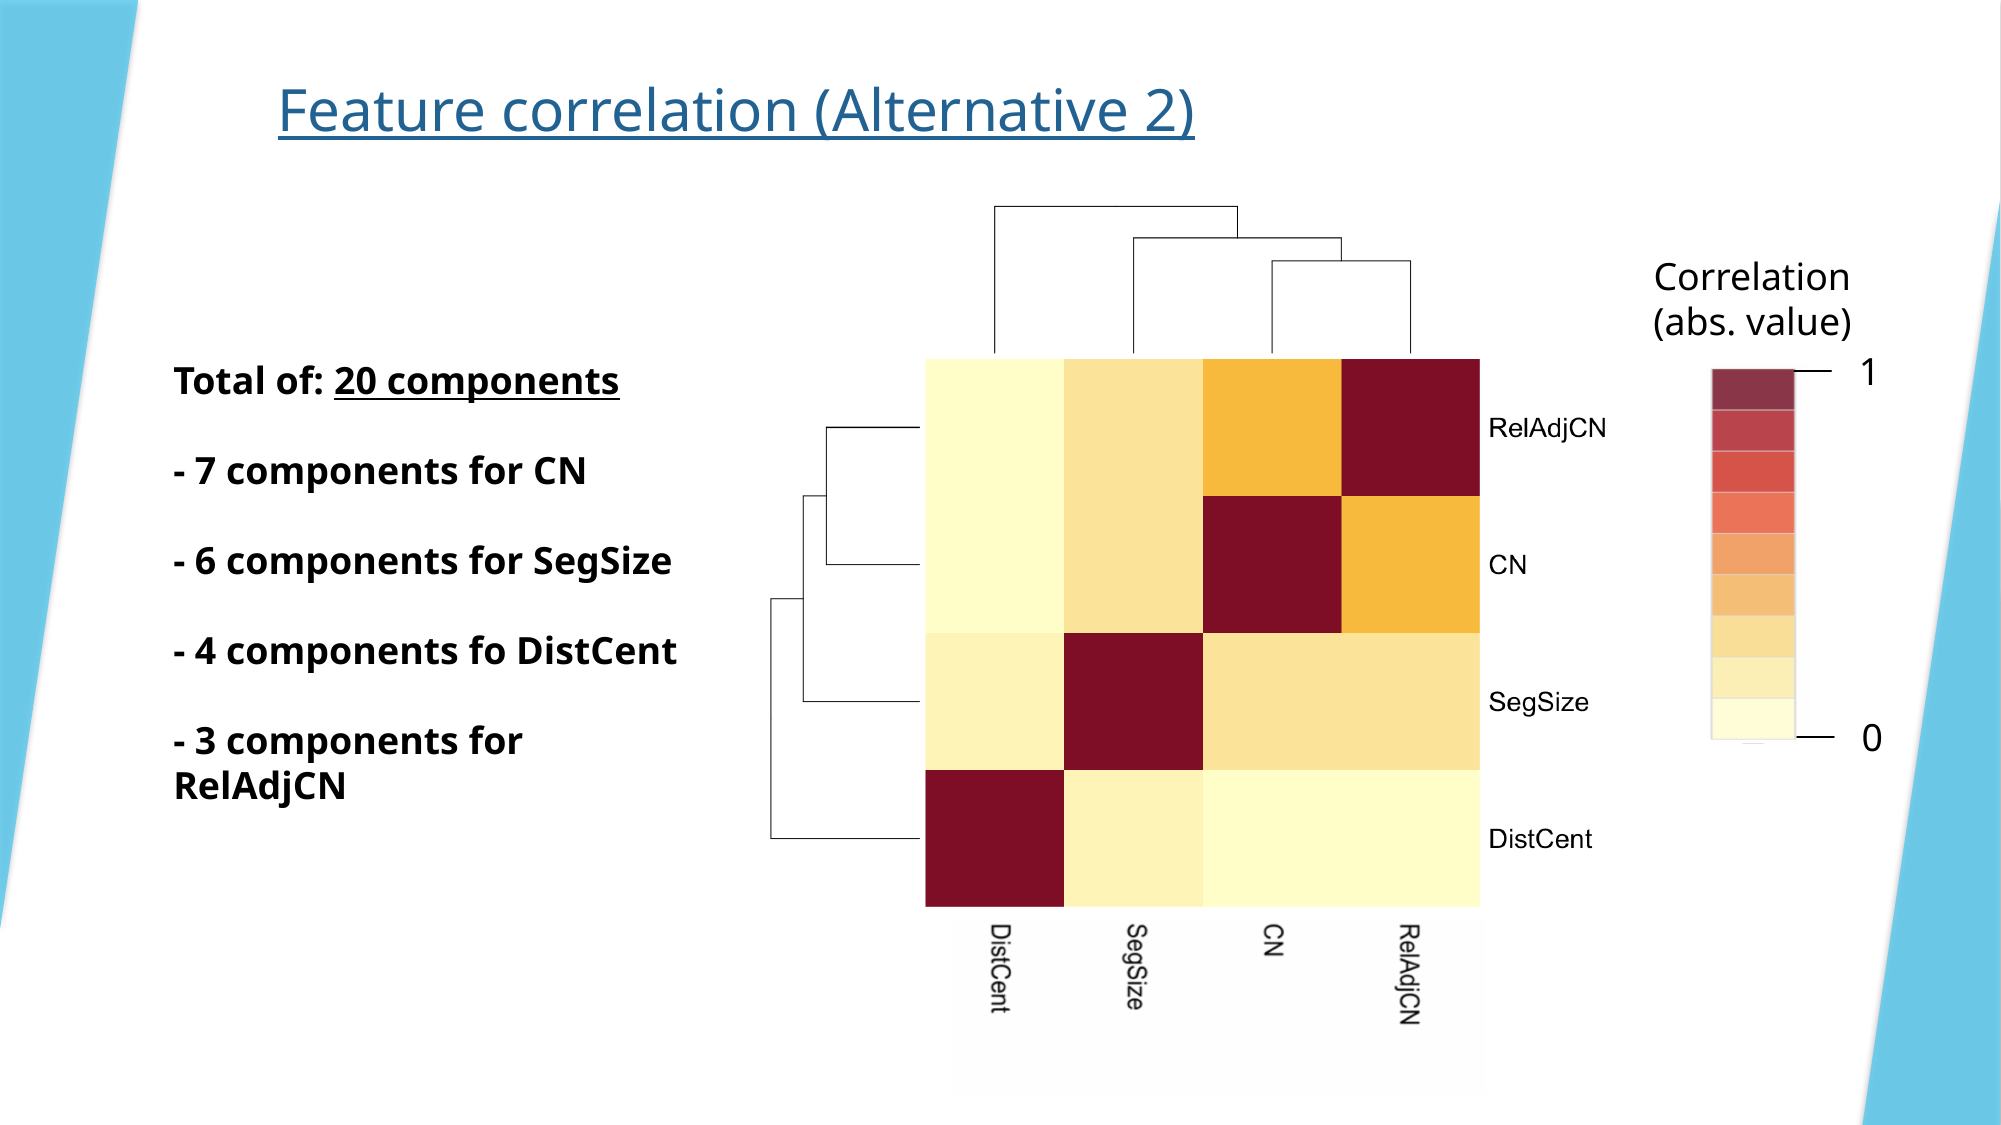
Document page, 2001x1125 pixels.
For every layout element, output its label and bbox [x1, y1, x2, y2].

text_box [0, 0, 2000, 1125]
picture [1568, 500, 1949, 607]
text_box [698, 202, 1692, 1095]
